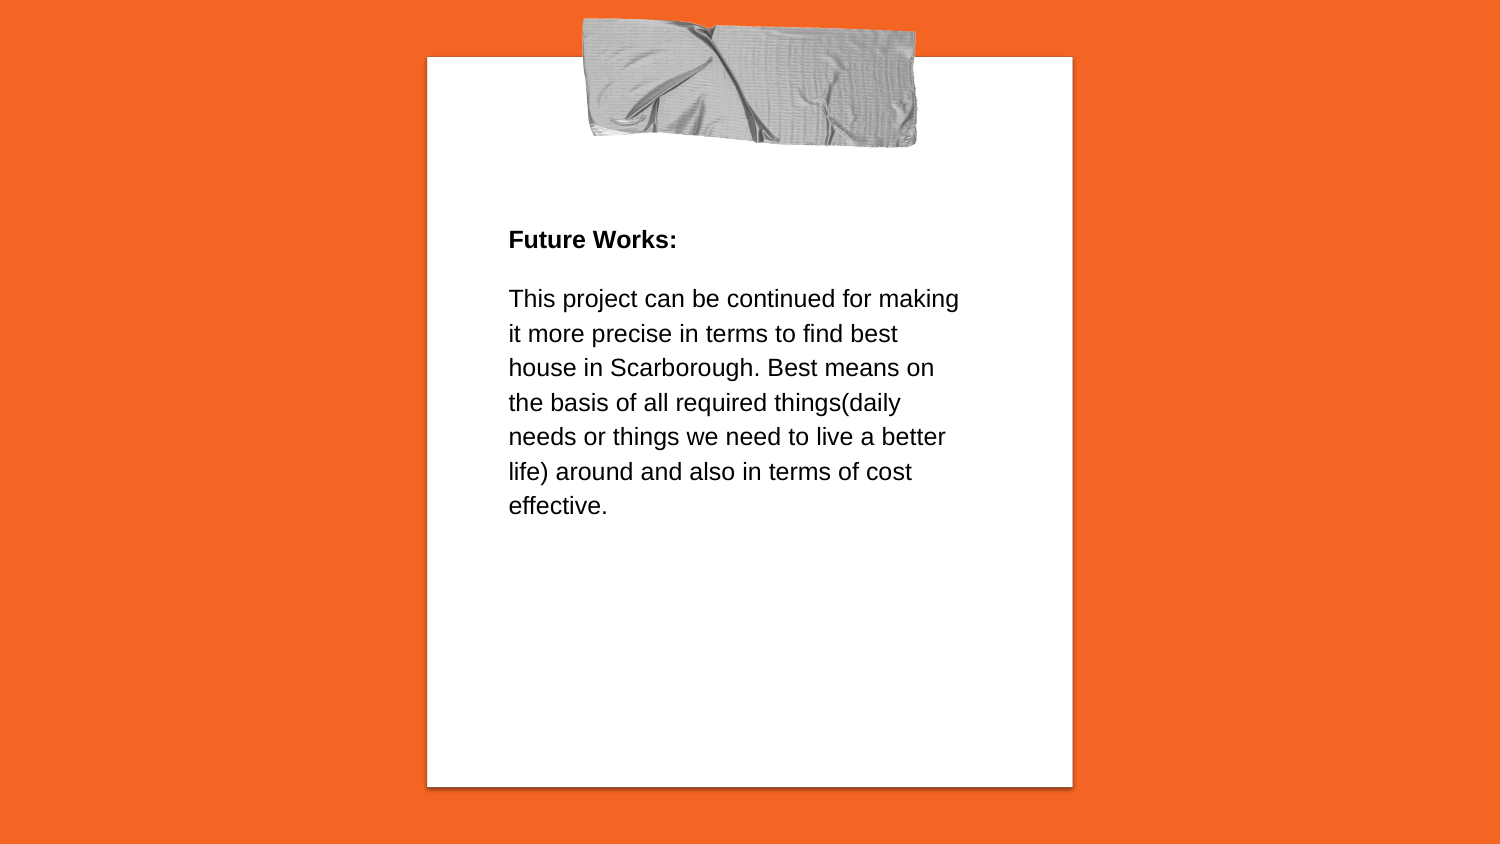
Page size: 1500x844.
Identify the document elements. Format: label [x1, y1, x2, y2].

picture [400, 16, 1100, 818]
